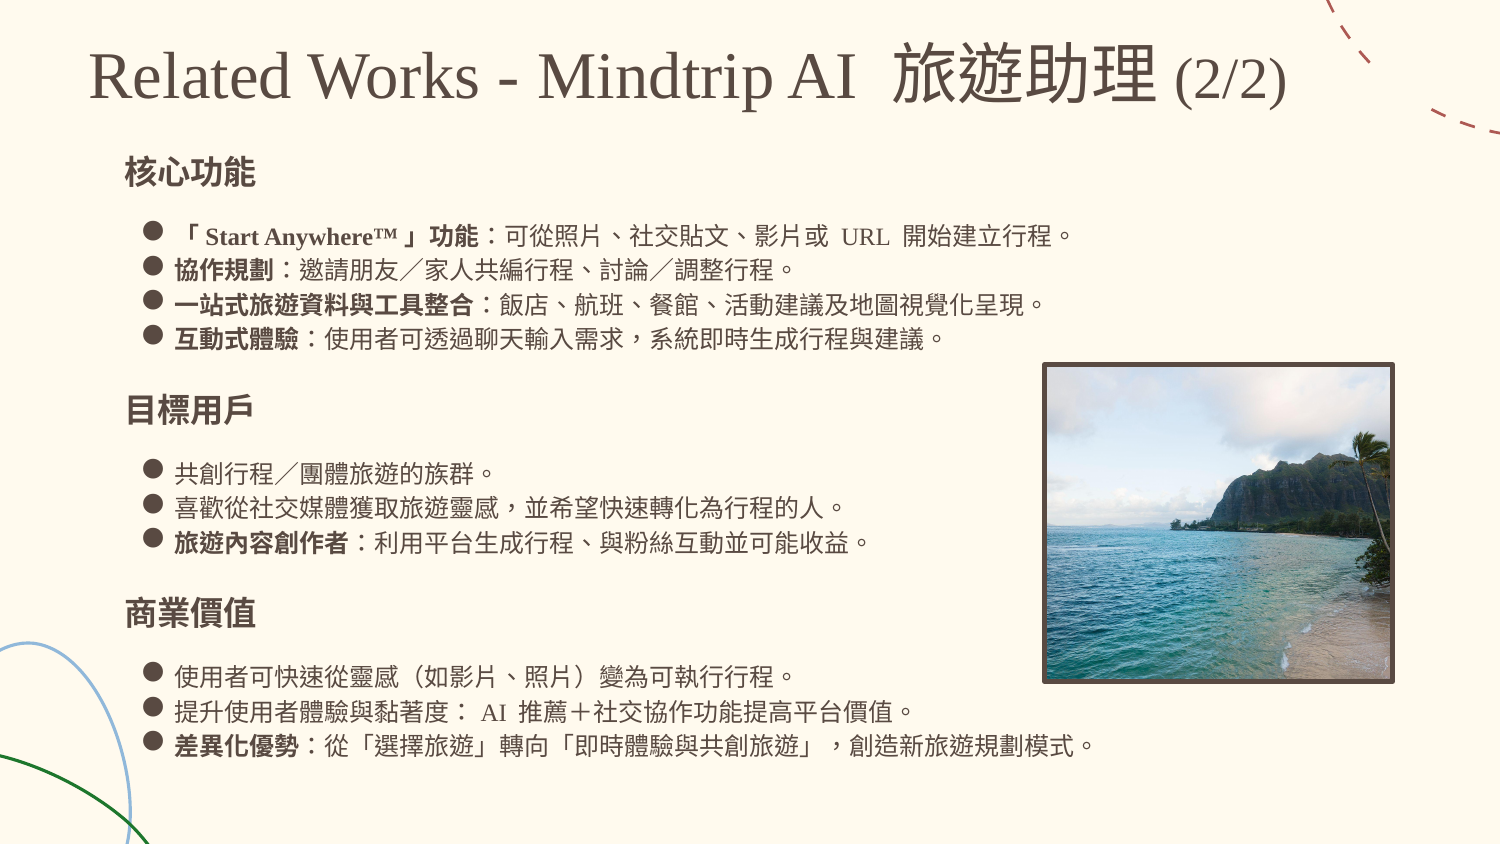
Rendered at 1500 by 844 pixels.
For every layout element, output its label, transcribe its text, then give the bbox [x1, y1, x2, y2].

text_box 核心功能 「Start Anywhere™」功能：可從照片、社交貼文、影片或 URL 開始建立行程。 協作規劃：邀請朋友／家人共編行程、討論／調整行程。 一站式旅遊資料與工具整合：飯店、航班、餐館、活動建議及地圖視覺化呈現。 互動式體驗：使用者可透過聊天輸入需求，系統即時生成行程與建議。 目標用戶 共創行程／團體旅遊的族群。 喜歡從社交媒體獲取旅遊靈感，並希望快速轉化為行程的人。 旅遊內容創作者：利用平台生成行程、與粉絲互動並可能收益。 商業價值 使用者可快速從靈感（如影片、照片）變為可執行行程。 提升使用者體驗與黏著度：AI 推薦＋社交協作功能提高平台價值。 差異化優勢：從「選擇旅遊」轉向「即時體驗與共創旅遊」，創造新旅遊規劃模式。 [109, 137, 1277, 768]
subtitle Related Works - Mindtrip AI 旅遊助理(2/2) [0, 18, 1304, 128]
picture [1046, 366, 1391, 680]
